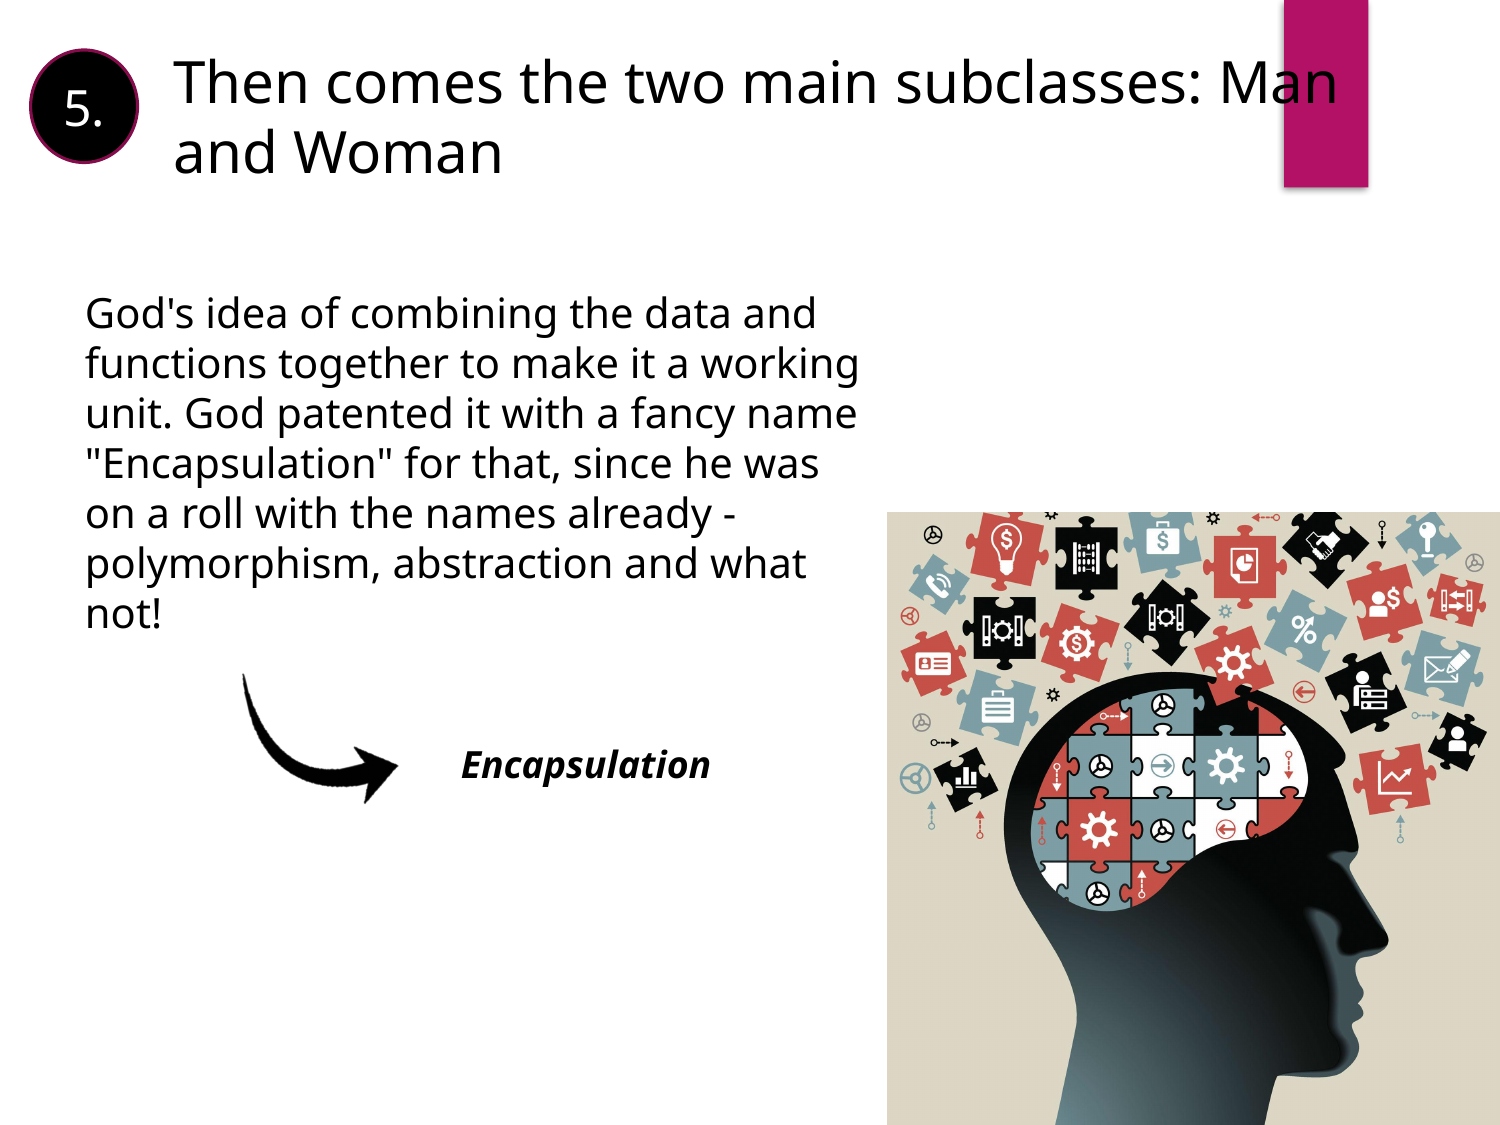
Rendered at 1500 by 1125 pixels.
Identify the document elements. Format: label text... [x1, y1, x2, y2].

text_box Then comes the two main subclasses: Man and Woman [158, 37, 1359, 193]
text_box God's idea of combining the data and functions together to make it a working unit. God patented it with a fancy name "Encapsulation" for that, since he was on a roll with the names already - polymorphism, abstraction and what not! [70, 279, 888, 645]
picture [234, 637, 410, 831]
text_box 5. [29, 48, 140, 165]
picture [887, 512, 1500, 1125]
text_box Encapsulation [446, 733, 759, 794]
